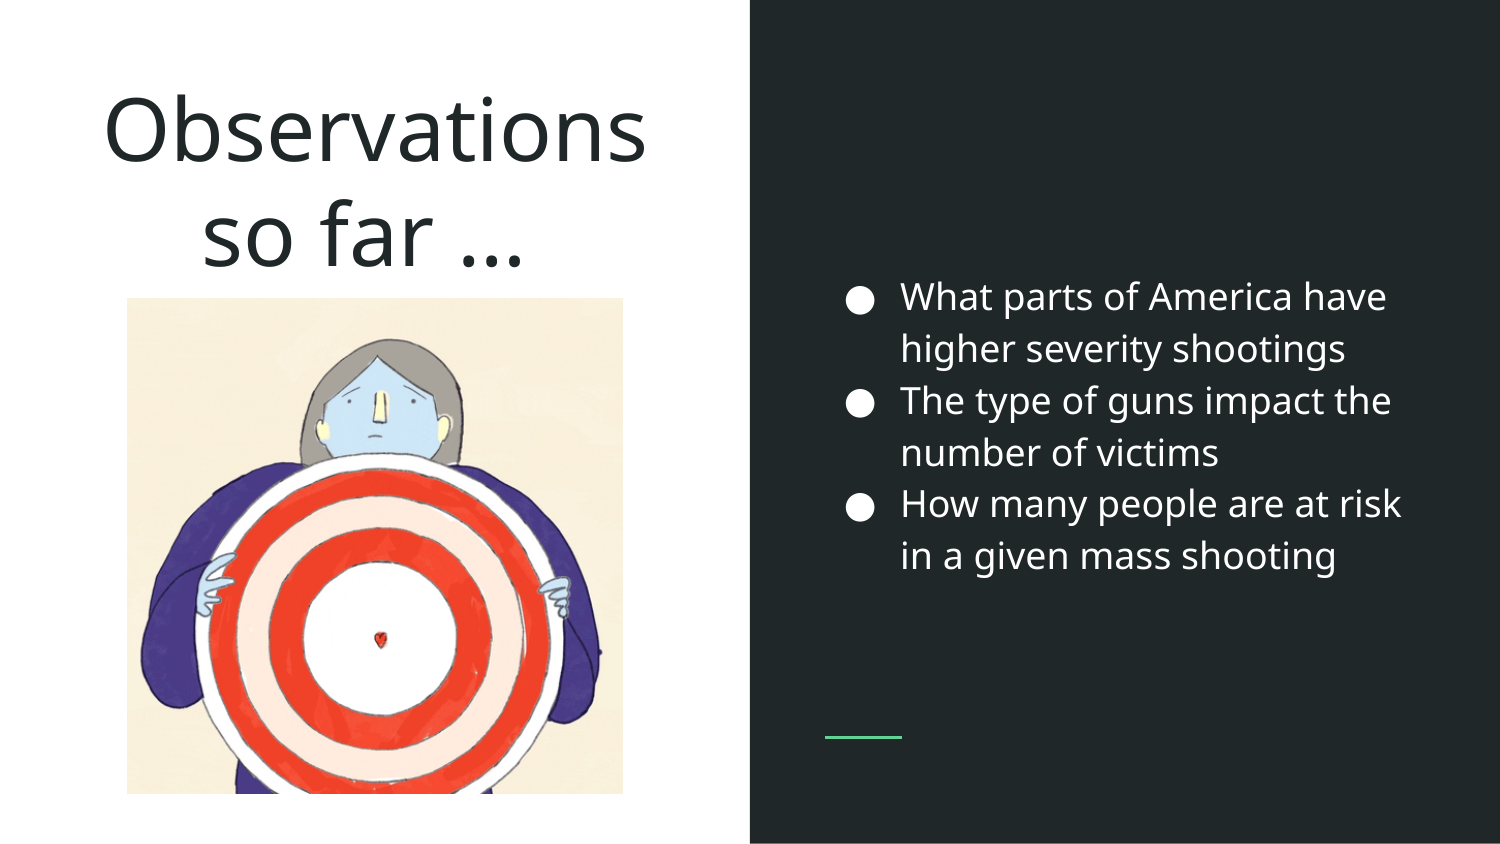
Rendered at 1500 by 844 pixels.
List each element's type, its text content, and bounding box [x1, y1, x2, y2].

list What parts of America have higher severity shootings The type of guns impact the number of victims How many people are at risk in a given mass shooting [810, 118, 1440, 725]
picture [127, 298, 624, 794]
title Observations so far … [43, 50, 708, 299]
